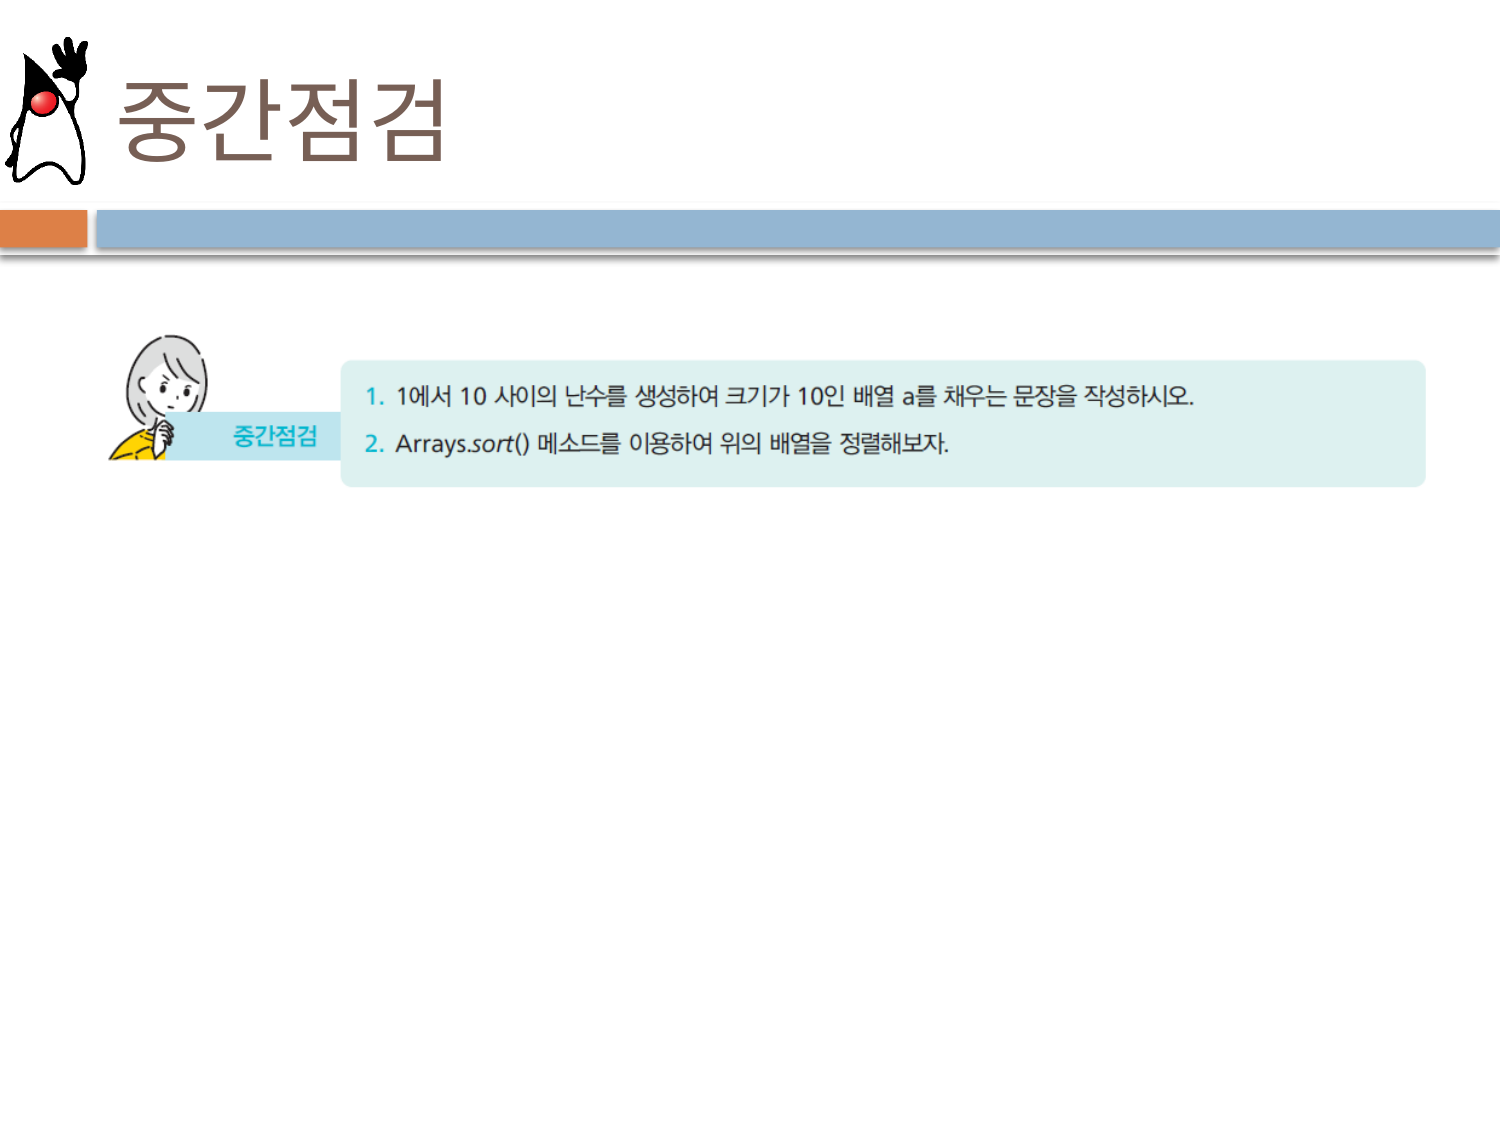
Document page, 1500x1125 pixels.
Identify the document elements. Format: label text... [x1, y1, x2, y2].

title 중간점검 [100, 37, 1438, 200]
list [100, 327, 1439, 498]
picture [5, 37, 88, 185]
